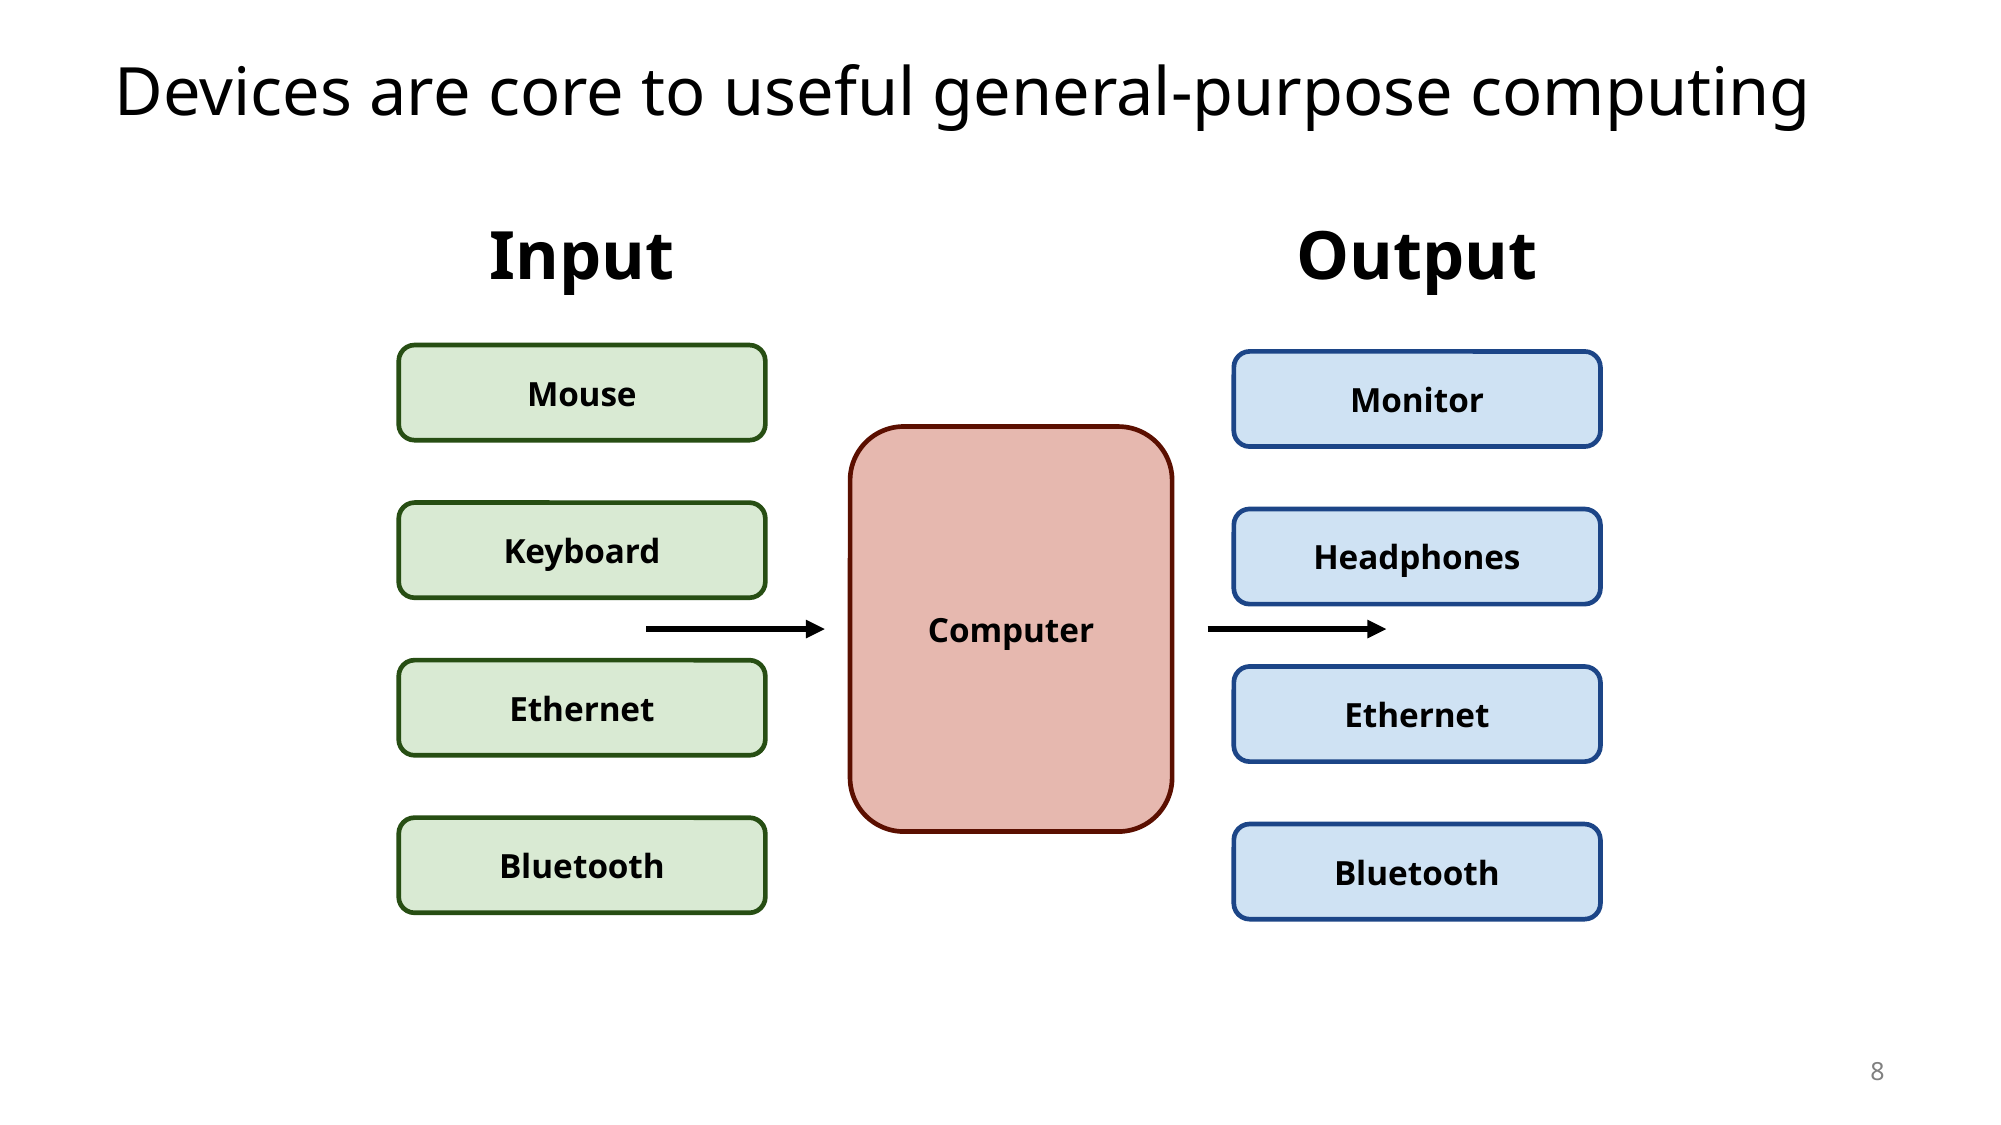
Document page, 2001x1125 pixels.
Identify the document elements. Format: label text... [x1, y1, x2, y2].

slide_number 8 [1749, 1042, 1900, 1103]
title Devices are core to useful general-purpose computing [99, 37, 1900, 150]
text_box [398, 205, 1601, 920]
